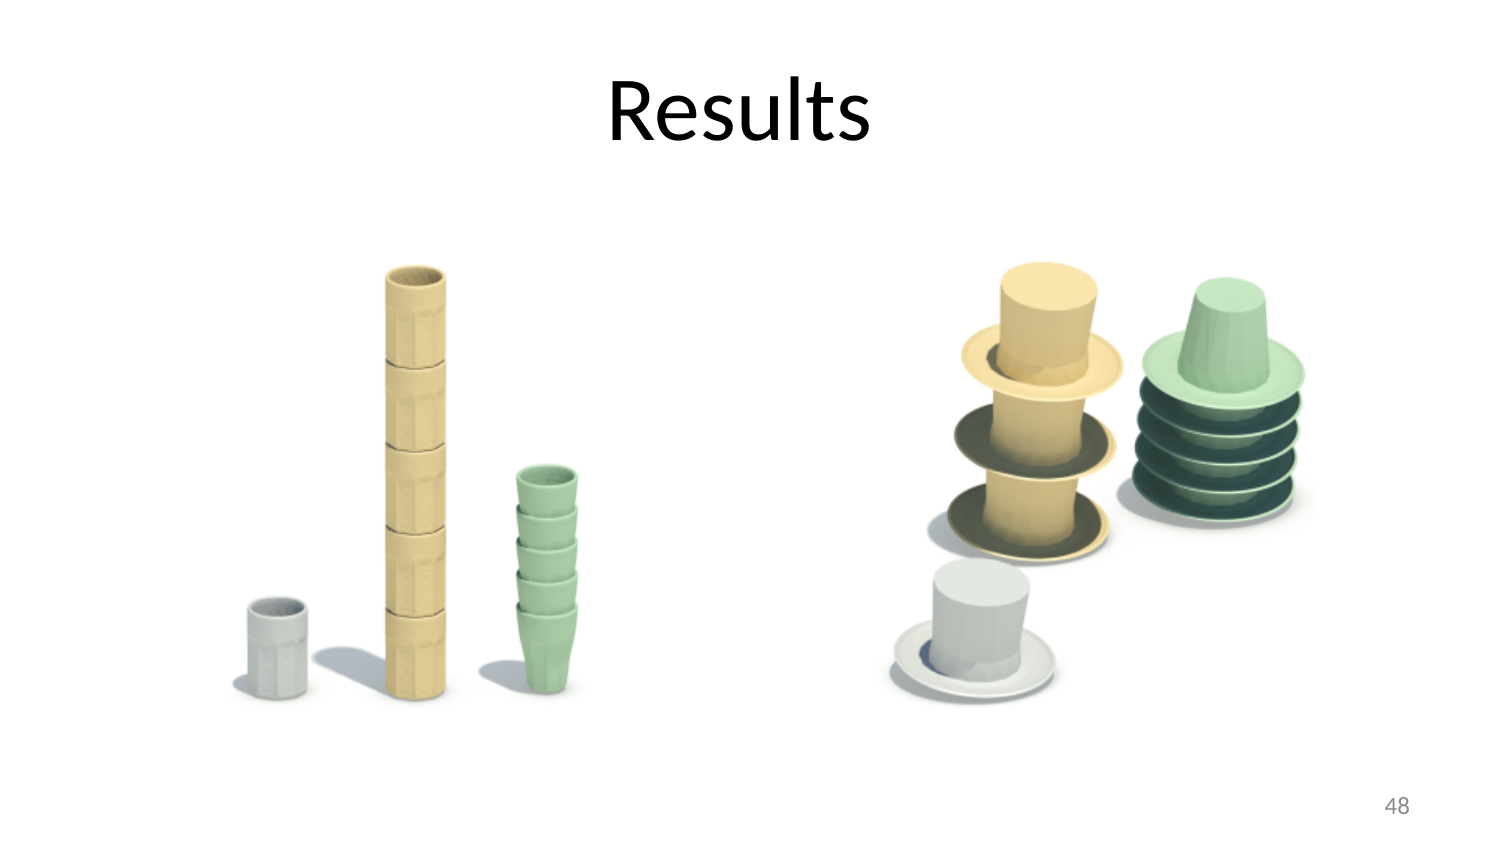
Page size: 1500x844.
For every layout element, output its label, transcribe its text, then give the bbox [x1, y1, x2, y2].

title Results [75, 33, 1425, 175]
picture [190, 259, 639, 708]
slide_number 48 [1074, 782, 1425, 827]
picture [869, 259, 1319, 708]
